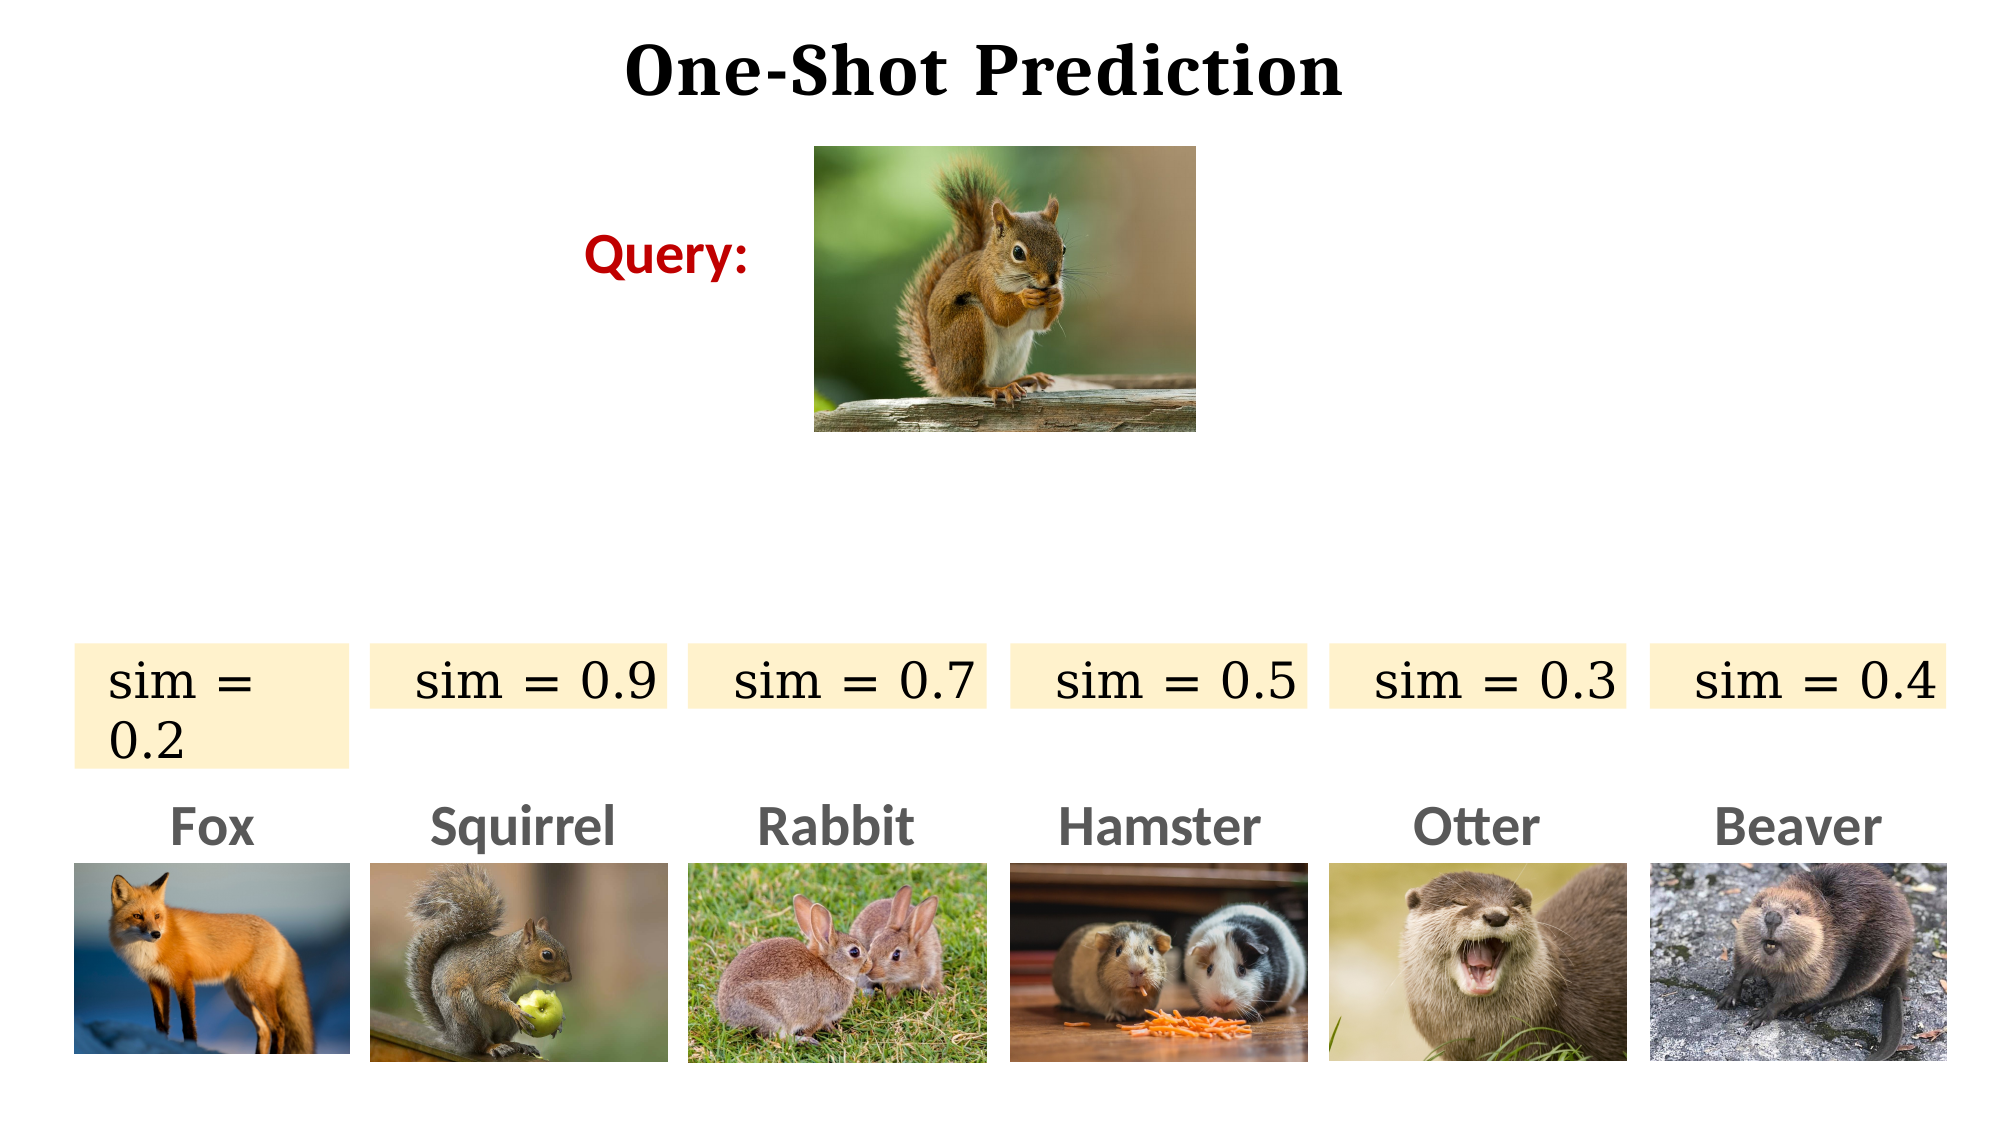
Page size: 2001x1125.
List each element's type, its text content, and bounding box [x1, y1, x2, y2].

text_box Otter [1411, 784, 1545, 857]
text_box sim = 0.4 [1649, 643, 1947, 709]
text_box Squirrel [428, 784, 622, 857]
picture [1010, 863, 1308, 1063]
text_box sim = 0.2 [74, 643, 350, 769]
picture [74, 863, 350, 1054]
text_box Hamster [1056, 784, 1267, 857]
picture [814, 146, 1196, 432]
text_box Fox [168, 784, 256, 857]
text_box Rabbit [755, 784, 919, 857]
text_box sim = 0.9 [369, 643, 668, 709]
text_box Query: [582, 212, 753, 285]
text_box Beaver [1712, 784, 1885, 857]
picture [1650, 863, 1947, 1062]
title One-Shot Prediction [623, 18, 1377, 209]
picture [688, 863, 987, 1063]
text_box sim = 0.7 [687, 643, 987, 709]
picture [369, 863, 668, 1063]
text_box sim = 0.5 [1010, 643, 1308, 709]
picture [1329, 863, 1627, 1062]
text_box sim = 0.3 [1329, 643, 1627, 709]
